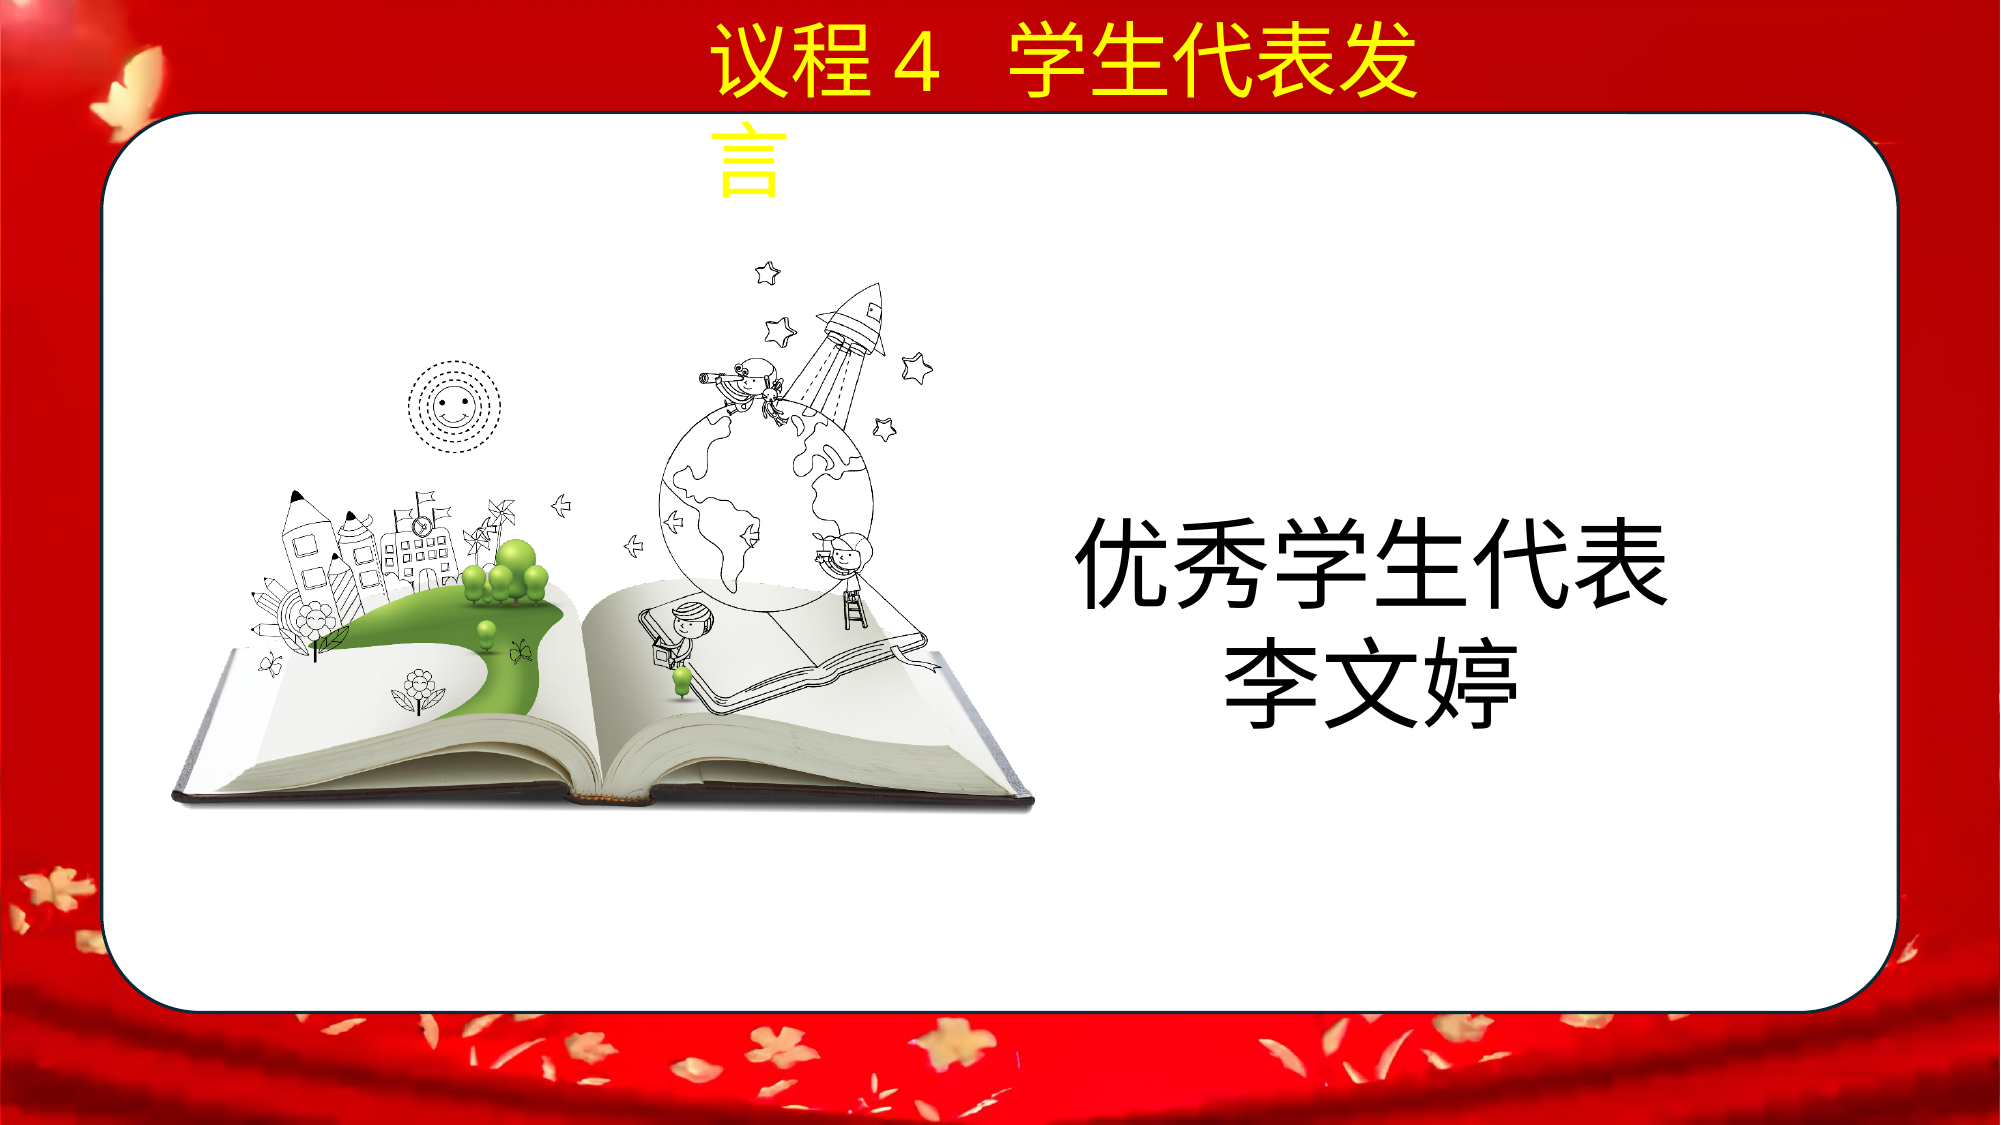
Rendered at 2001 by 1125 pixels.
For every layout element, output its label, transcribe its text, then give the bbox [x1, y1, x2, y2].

text_box [100, 110, 1900, 1015]
text_box 优秀学生代表 李文婷 [1217, 494, 1687, 749]
text_box 议程4 学生代表发言 [692, 1, 1495, 216]
picture [0, 0, 2000, 1125]
